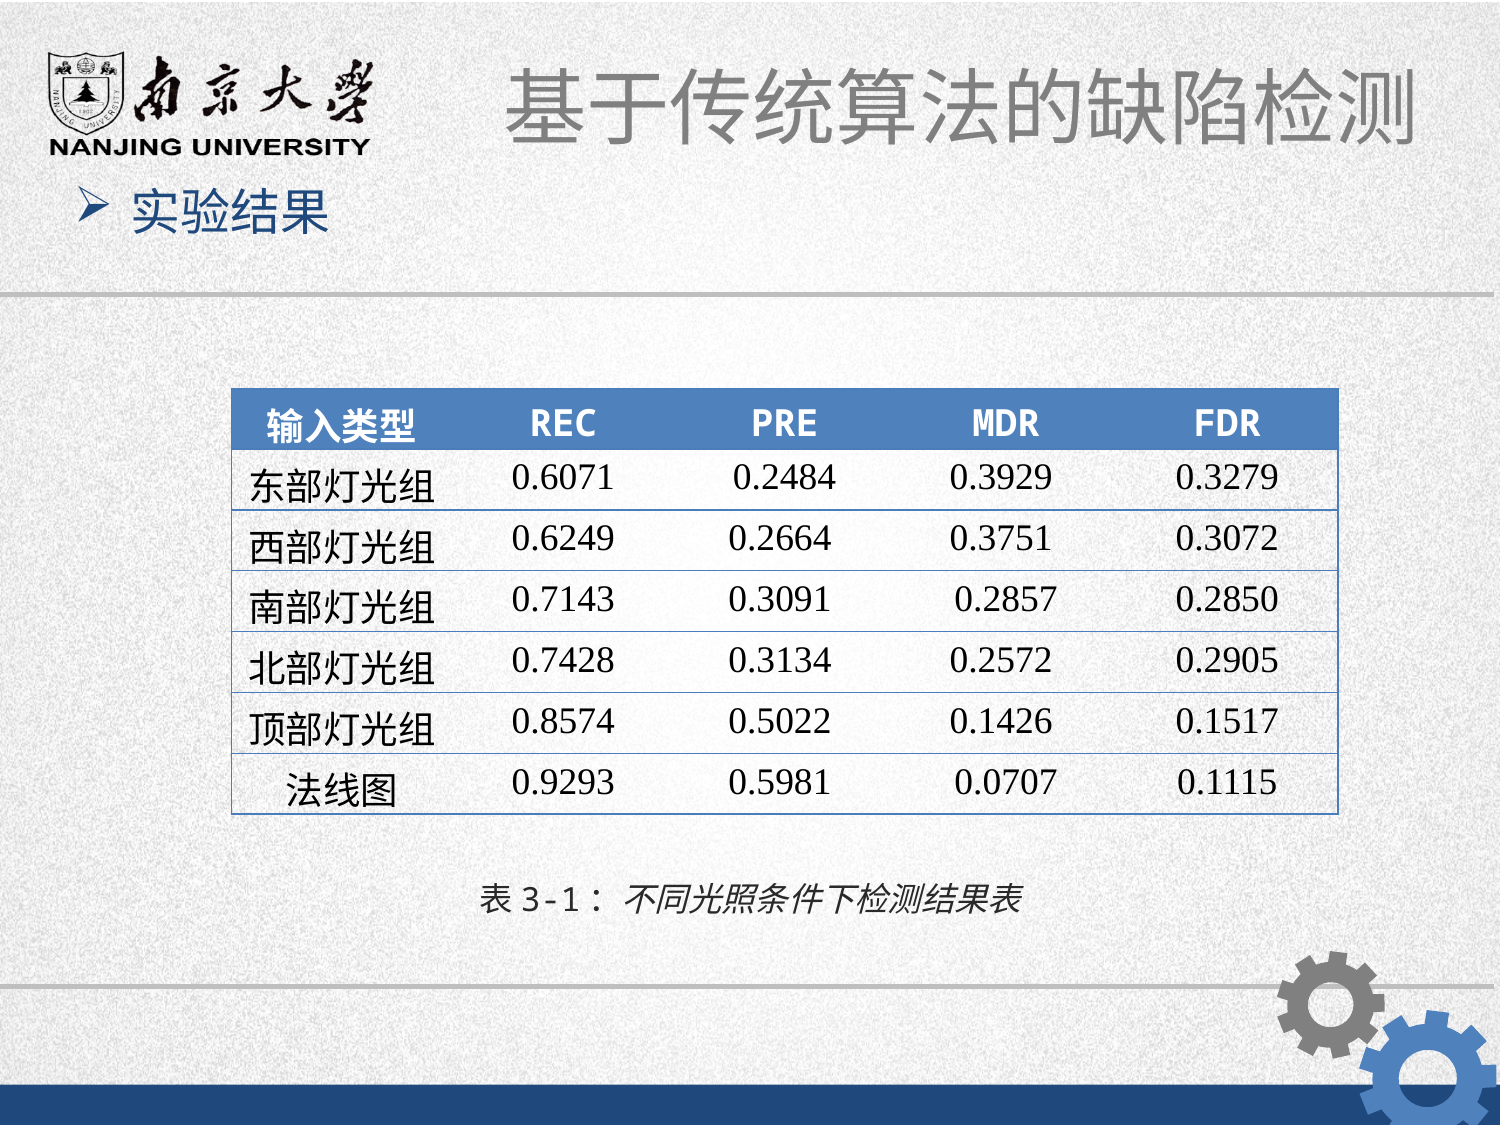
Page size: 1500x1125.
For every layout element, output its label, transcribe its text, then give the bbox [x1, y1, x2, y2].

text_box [0, 294, 1495, 987]
picture [41, 48, 379, 165]
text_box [1275, 952, 1500, 1125]
text_box 实验结果 [59, 172, 652, 248]
